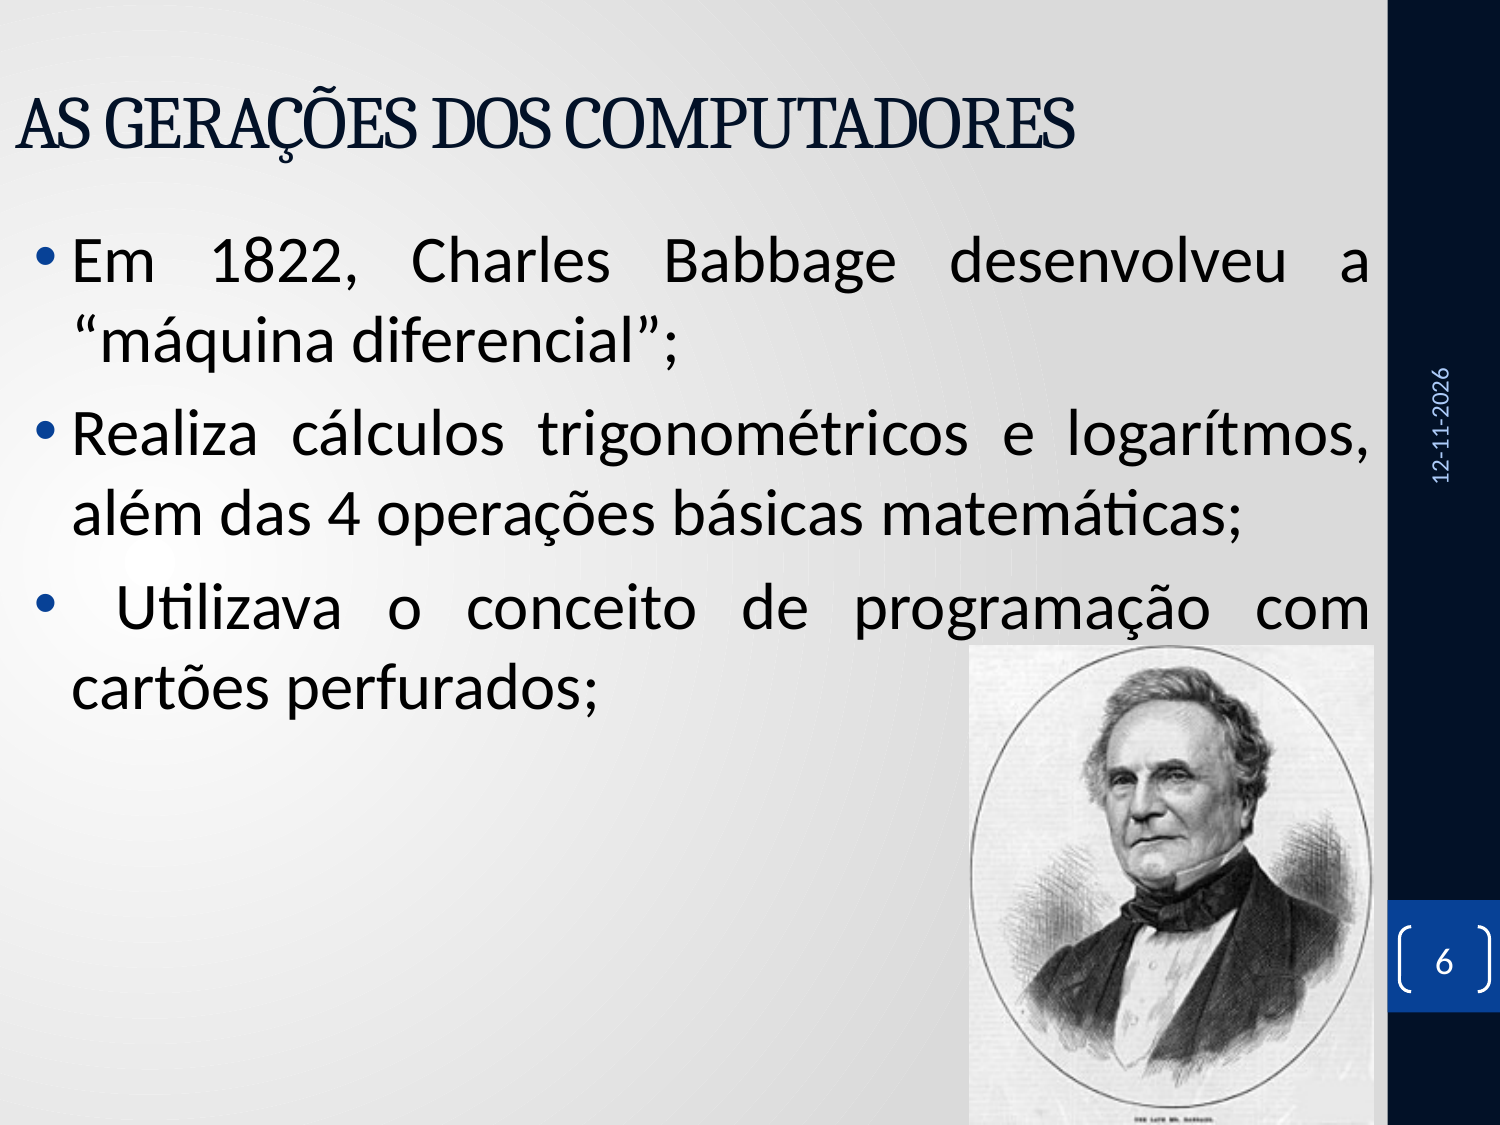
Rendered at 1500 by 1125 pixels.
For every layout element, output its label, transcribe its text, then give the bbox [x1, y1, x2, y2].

list Em 1822, Charles Babbage desenvolveu a “máquina diferencial”; Realiza cálculos trigonométricos e logarítmos, além das 4 operações básicas matemáticas; Utilizava o conceito de programação com cartões perfurados; [0, 208, 1388, 1125]
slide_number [1408, 100, 1469, 501]
slide_number 6 [1397, 925, 1492, 994]
text_box As gerações dos computadores [0, 66, 1388, 199]
picture [968, 644, 1375, 1125]
